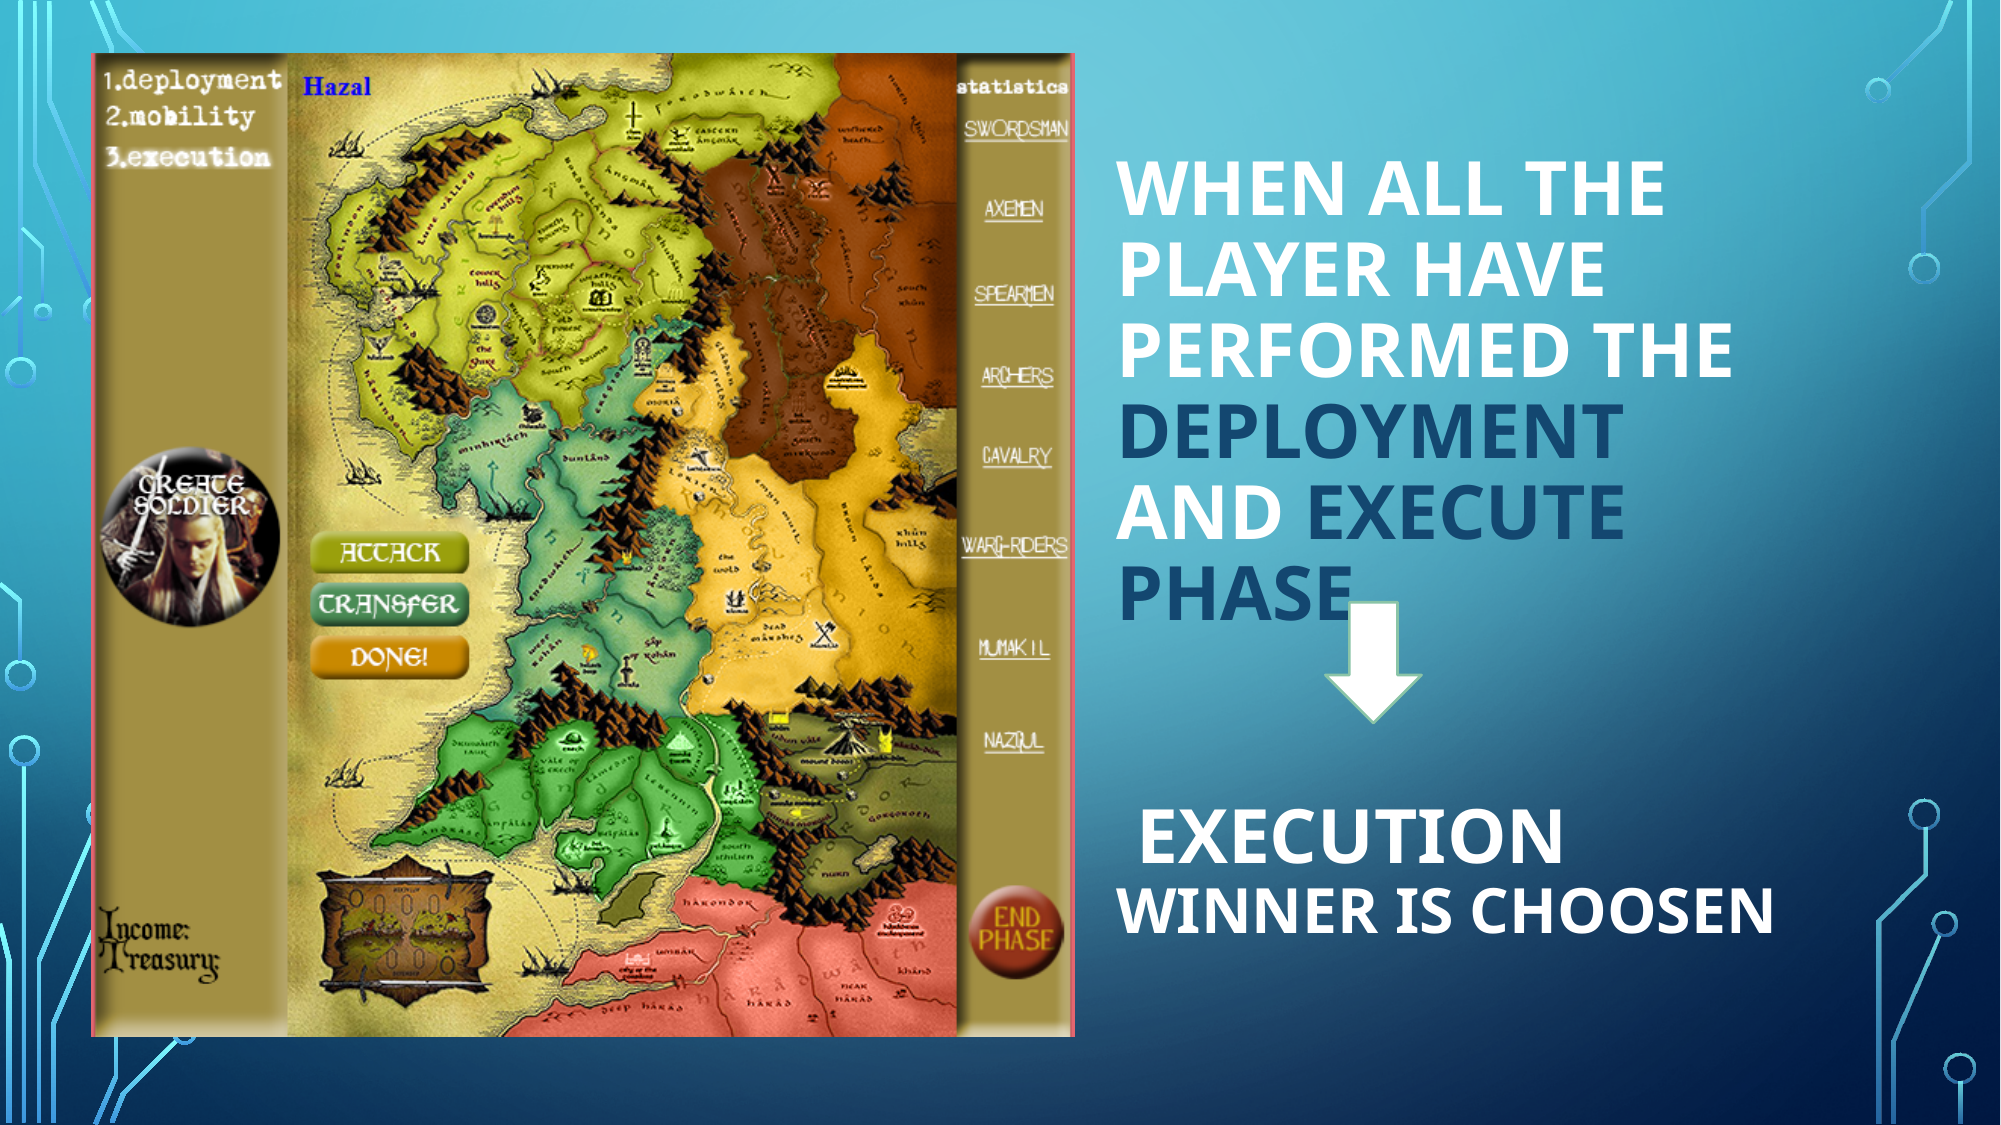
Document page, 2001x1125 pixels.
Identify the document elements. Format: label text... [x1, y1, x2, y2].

text_box [1324, 600, 1423, 725]
title WHEN ALL THE PLAYER HAVE PERFORMED THE DEPLOYMENT AND EXECUTE PHASE EXECUTION winner is choosen [1101, 101, 1813, 997]
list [91, 53, 1075, 1037]
